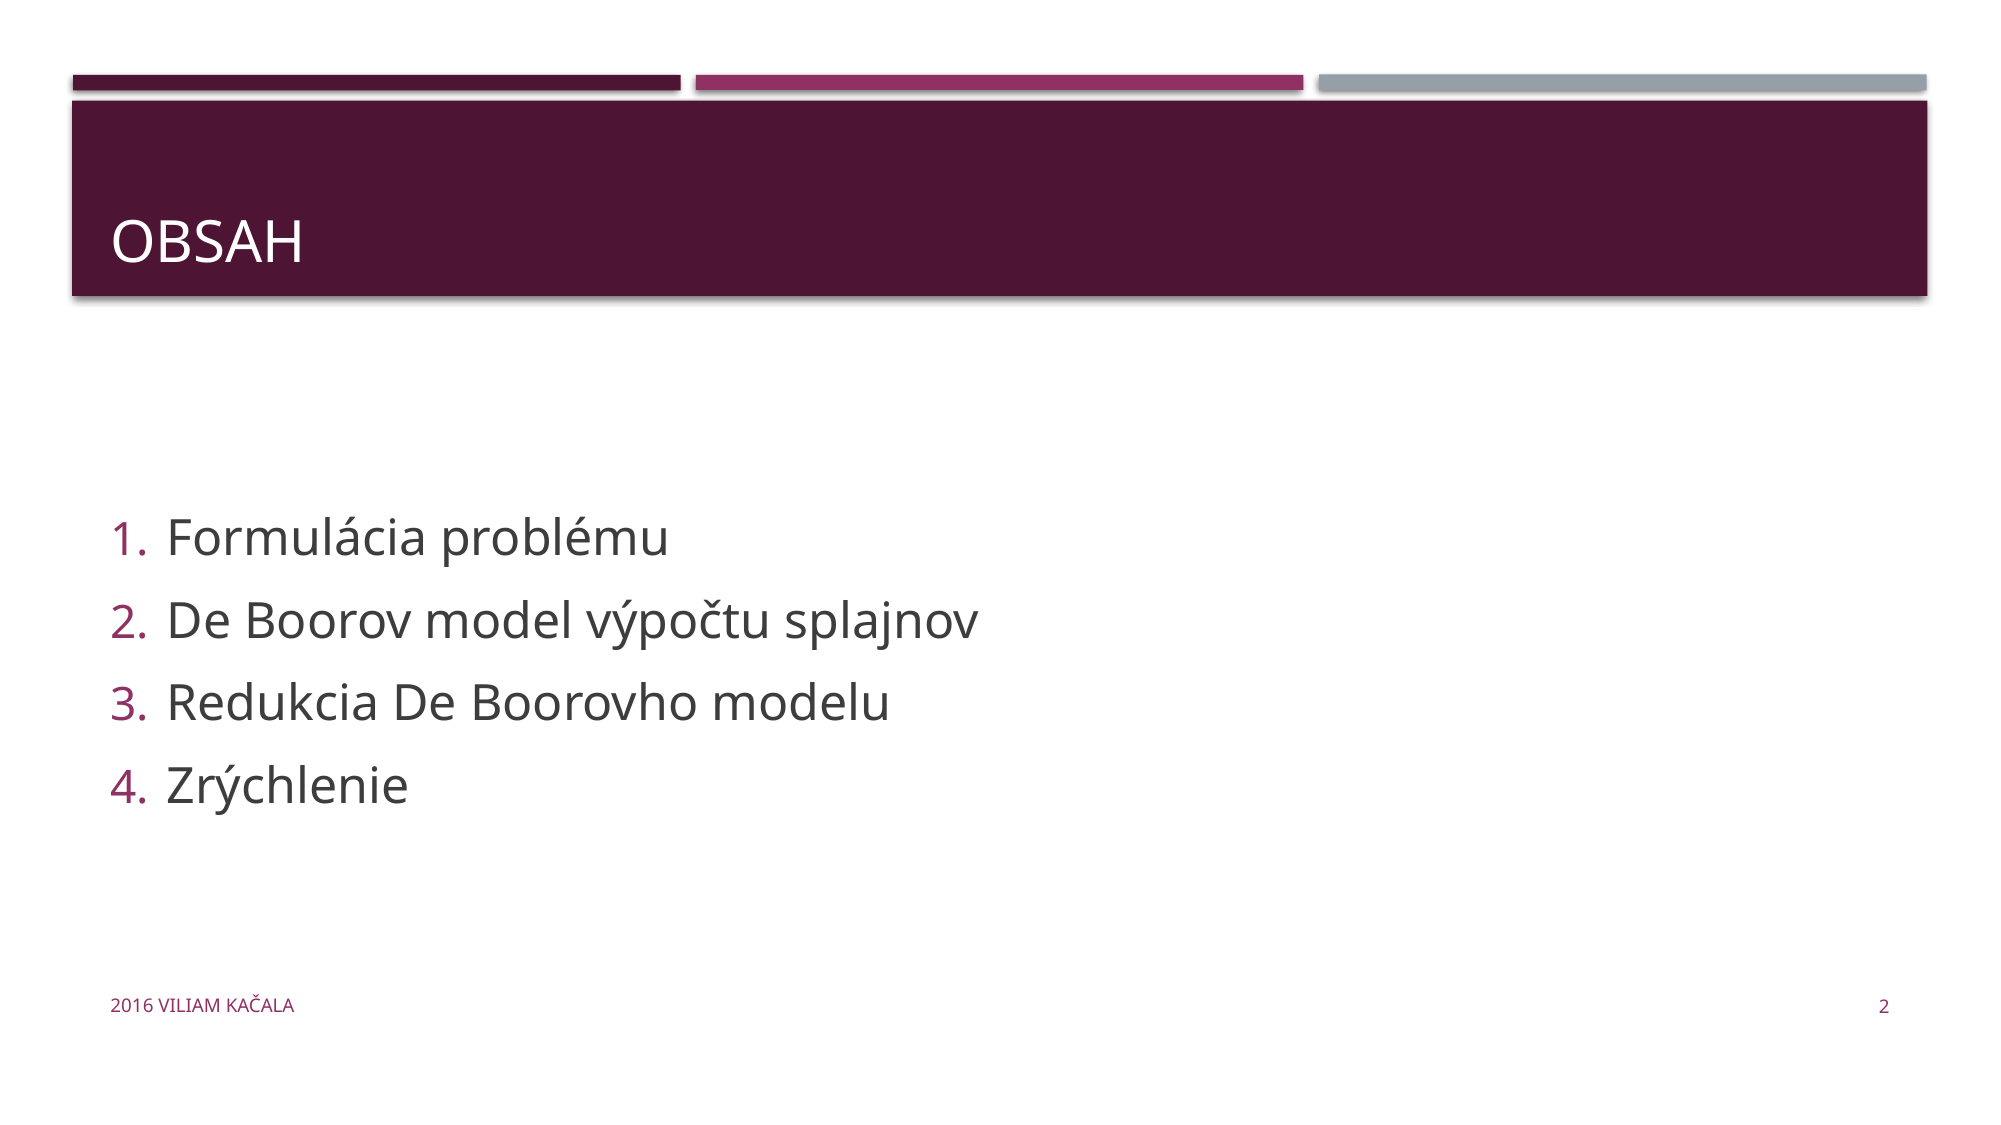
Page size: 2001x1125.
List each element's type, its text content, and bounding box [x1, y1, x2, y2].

list Formulácia problému De Boorov model výpočtu splajnov Redukcia De Boorovho modelu Zrýchlenie [95, 357, 1905, 962]
slide_number 2 [1732, 977, 1905, 1037]
footer 2016 Viliam Kačala [95, 976, 1230, 1037]
title Obsah [95, 115, 1905, 282]
